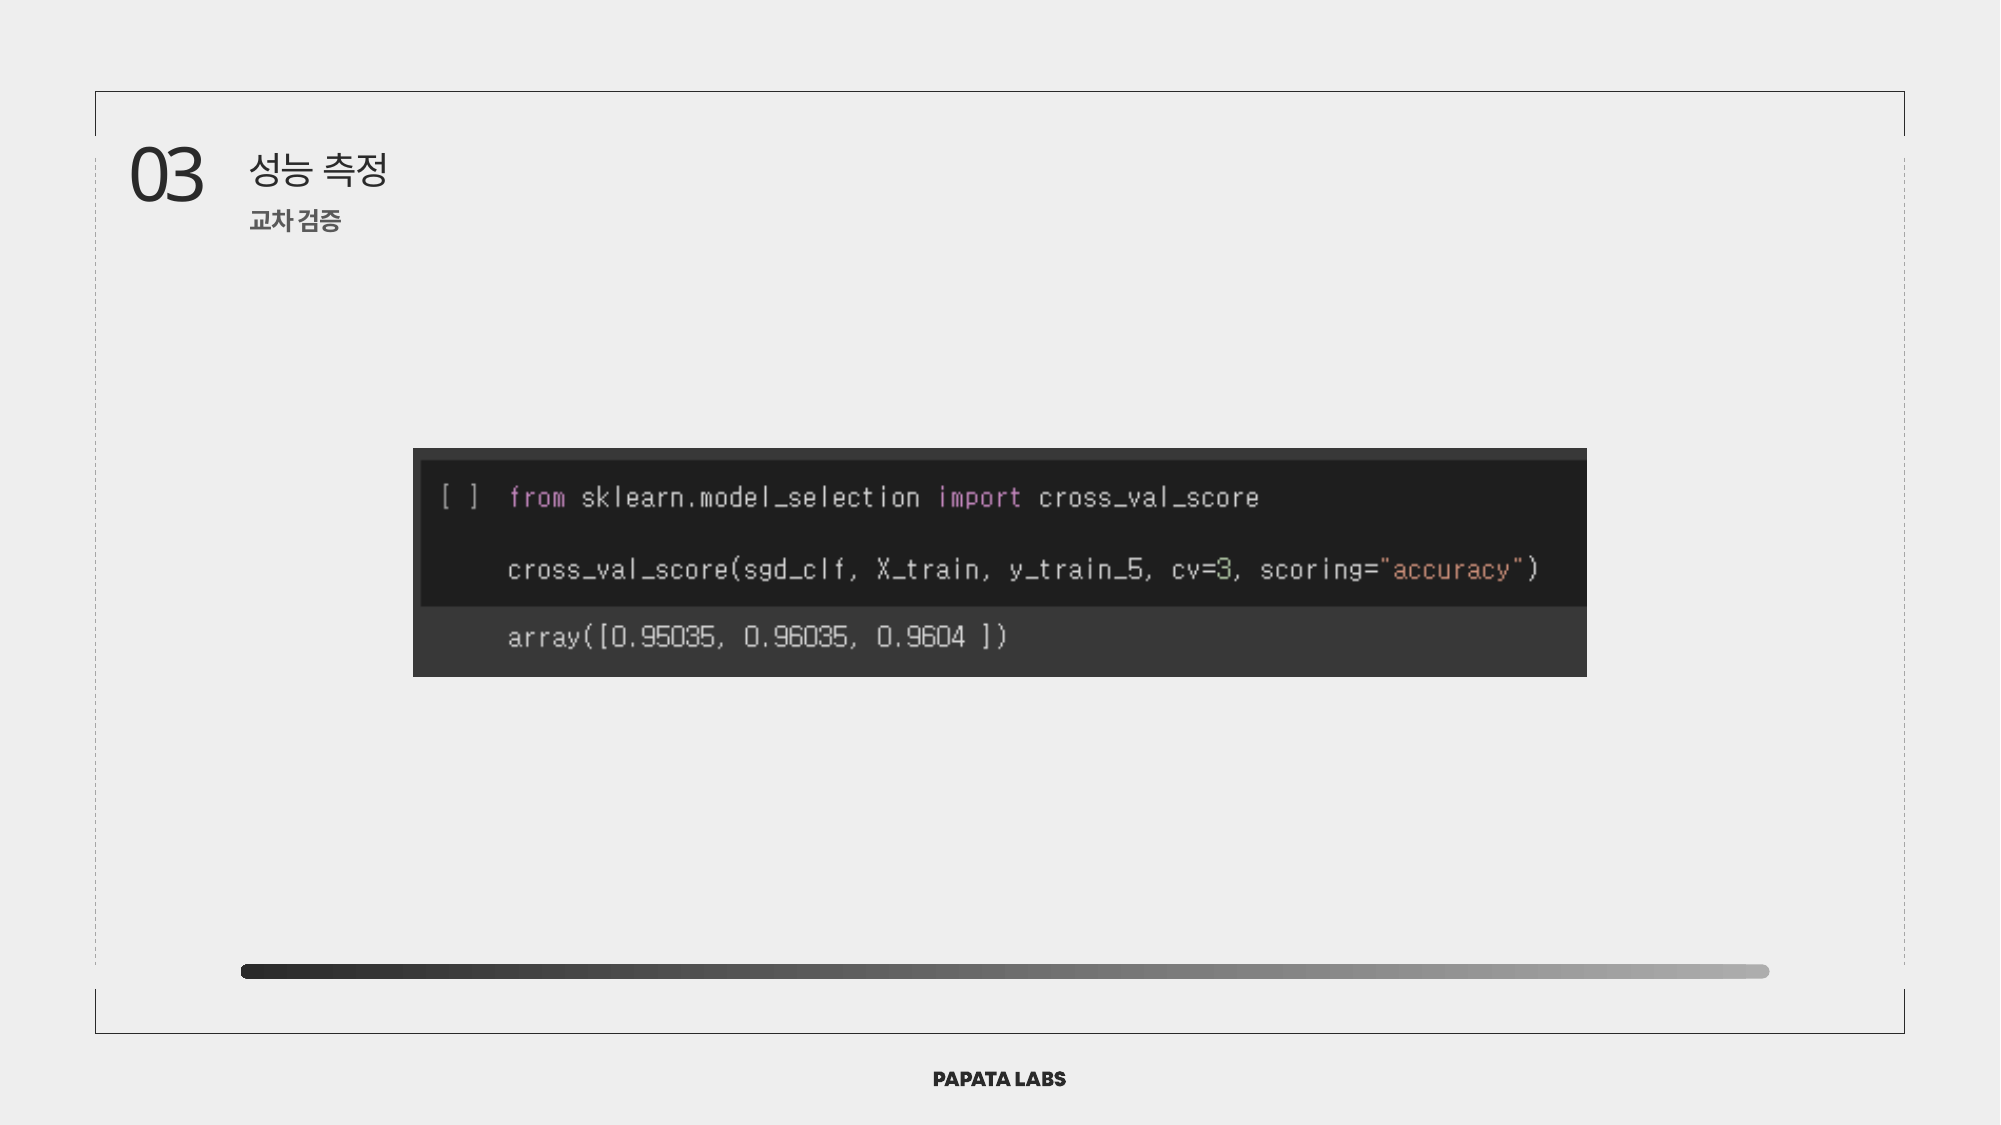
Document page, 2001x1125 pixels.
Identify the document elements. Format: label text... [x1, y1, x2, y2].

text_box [933, 1071, 1066, 1087]
picture [413, 448, 1587, 677]
text_box 교차 검증 [241, 202, 352, 239]
text_box [239, 963, 1771, 980]
text_box 성능 측정 [239, 144, 399, 196]
text_box [95, 988, 1905, 1034]
text_box [95, 91, 1905, 137]
text_box 03 [119, 123, 217, 219]
